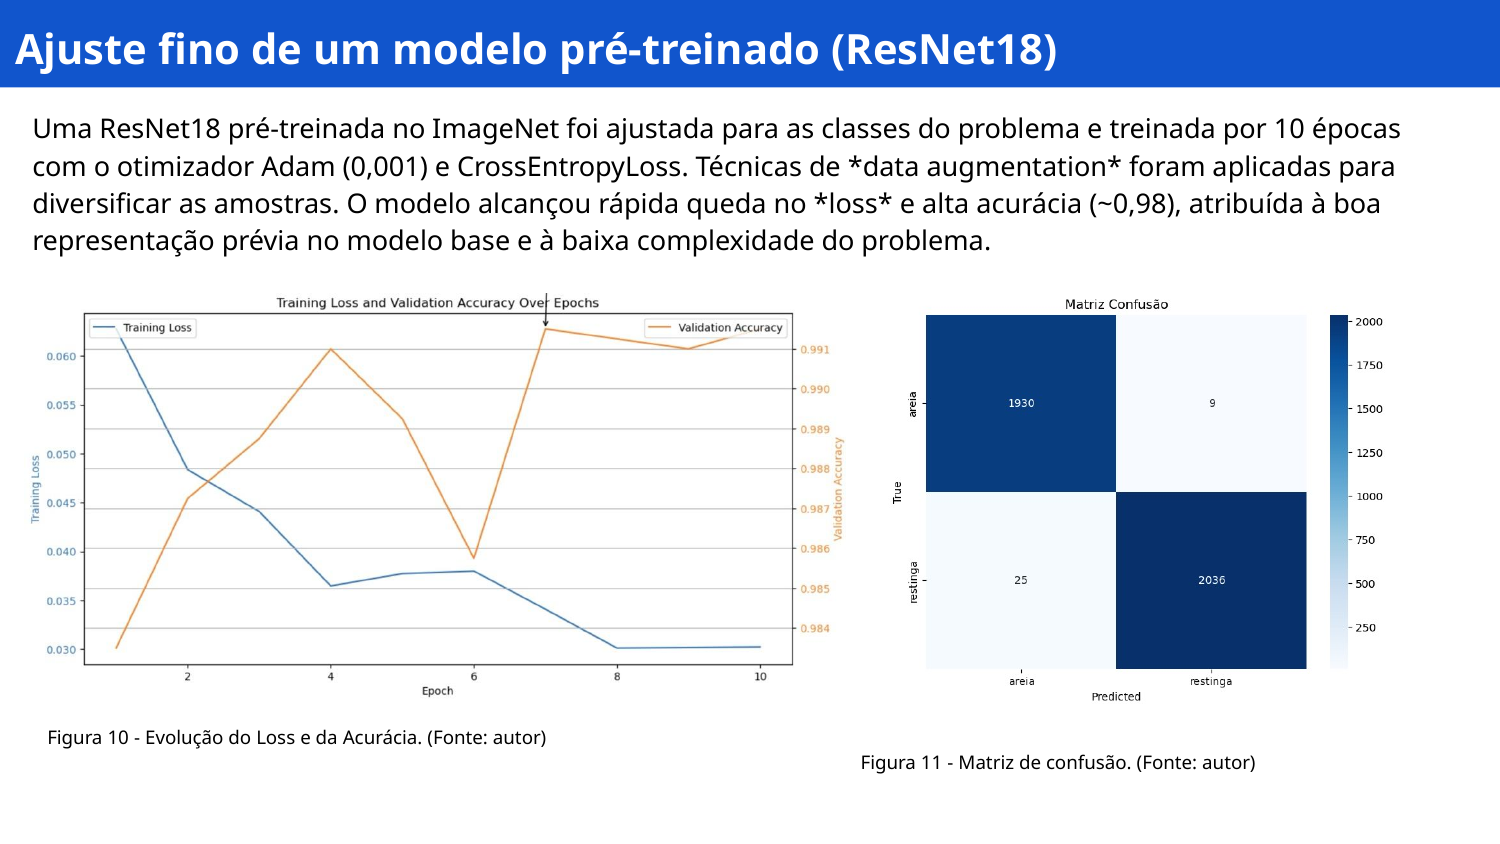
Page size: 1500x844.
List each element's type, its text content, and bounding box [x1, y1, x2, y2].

text_box Uma ResNet18 pré-treinada no ImageNet foi ajustada para as classes do problema e treinada por 10 épocas com o otimizador Adam (0,001) e CrossEntropyLoss. Técnicas de *data augmentation* foram aplicadas para diversificar as amostras. O modelo alcançou rápida queda no *loss* e alta acurácia (~0,98), atribuída à boa representação prévia no modelo base e à baixa complexidade do problema. [17, 91, 1465, 272]
text_box Figura 10 - Evolução do Loss e da Acurácia. (Fonte: autor) [32, 709, 697, 762]
picture [882, 292, 1392, 710]
text_box Figura 11 - Matriz de confusão. (Fonte: autor) [845, 734, 1465, 787]
picture [24, 292, 846, 700]
text_box Ajuste fino de um modelo pré-treinado (ResNet18) [0, 0, 1500, 88]
